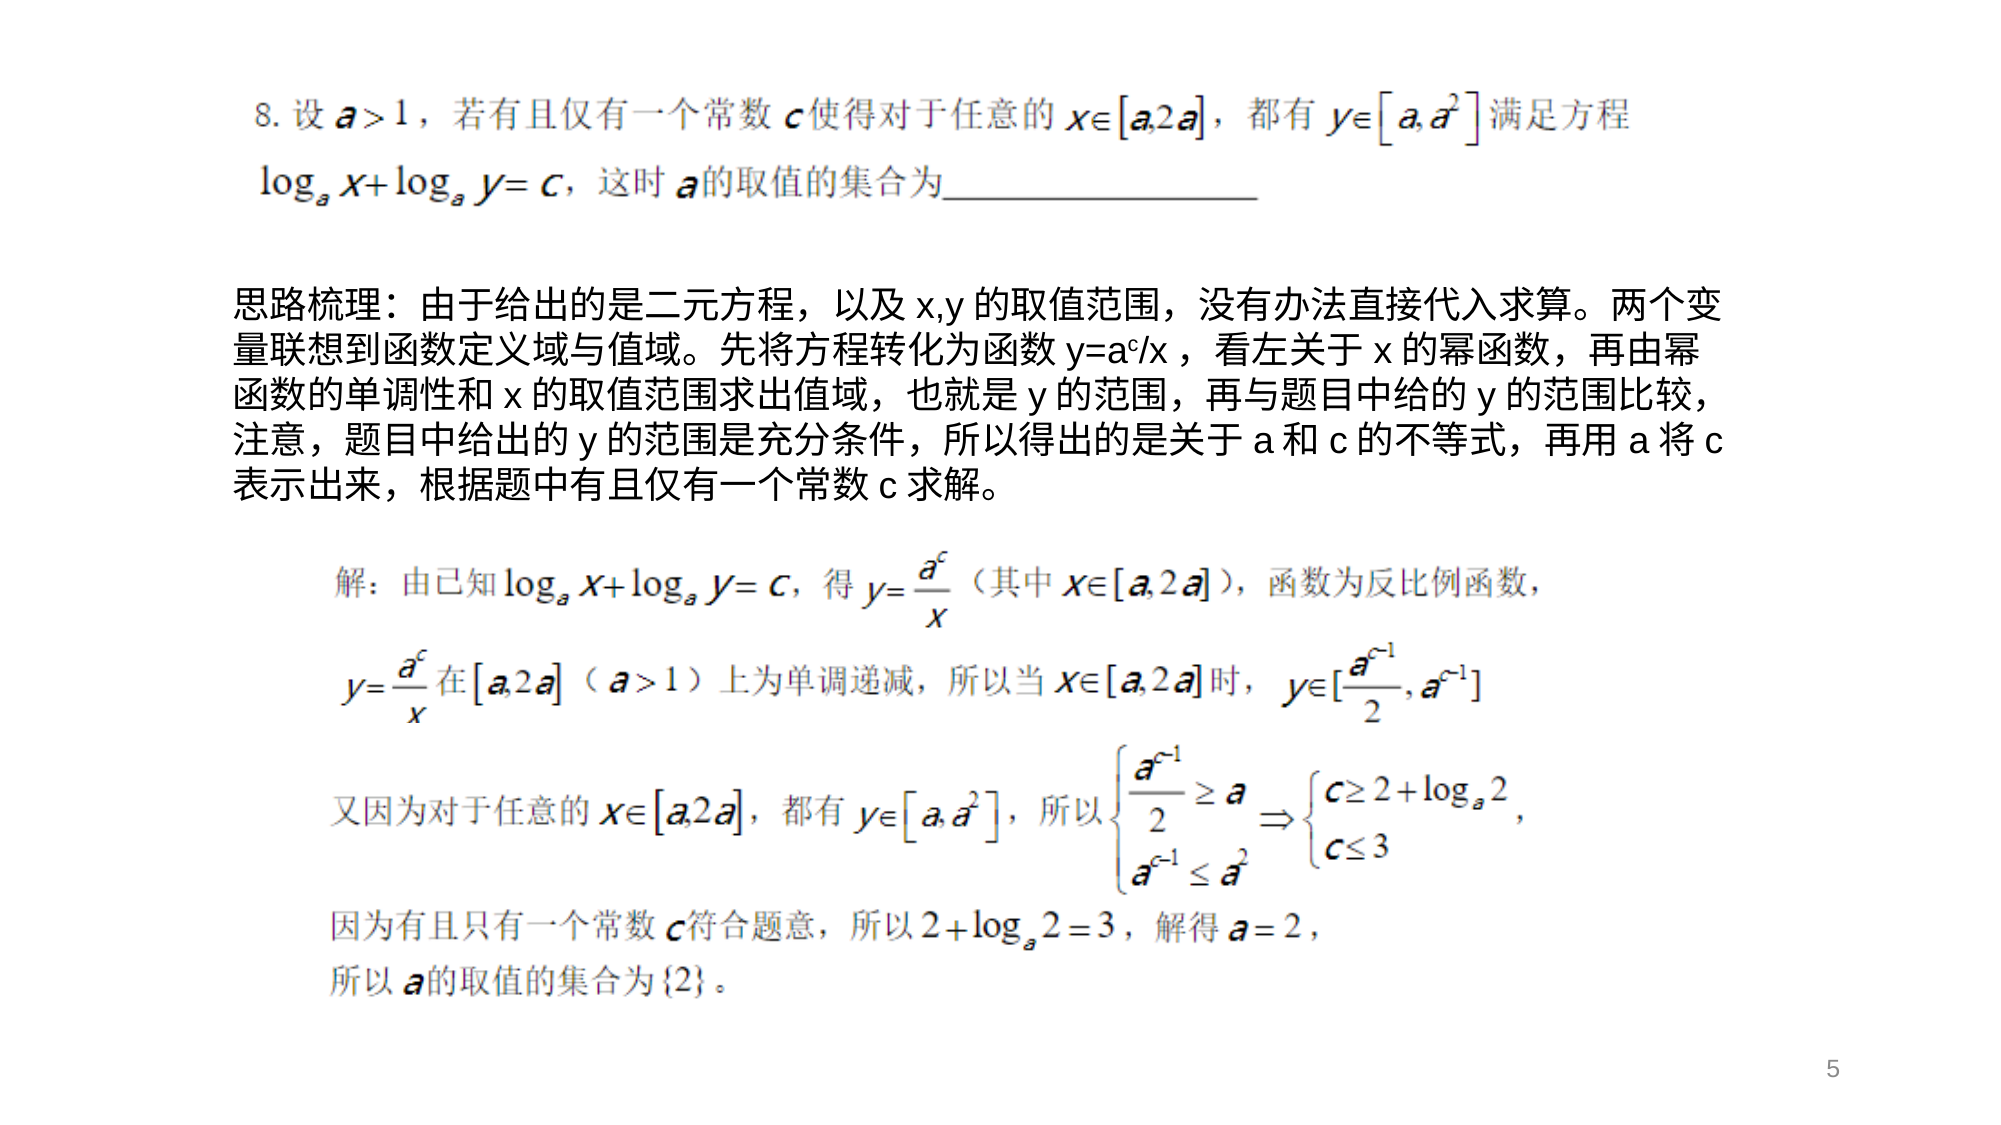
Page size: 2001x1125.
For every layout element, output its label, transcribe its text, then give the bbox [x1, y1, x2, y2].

text_box 思路梳理：由于给出的是二元方程，以及x,y的取值范围，没有办法直接代入求算。两个变量联想到函数定义域与值域。先将方程转化为函数y=ac/x，看左关于x的幂函数，再由幂函数的单调性和x的取值范围求出值域，也就是y的范围，再与题目中给的y的范围比较，注意，题目中给出的y的范围是充分条件，所以得出的是关于a和c的不等式，再用a将c表示出来，根据题中有且仅有一个常数c求解。 [217, 273, 1745, 513]
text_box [277, 548, 1559, 1019]
slide_number 5 [1412, 1041, 1856, 1094]
picture [234, 88, 1648, 216]
